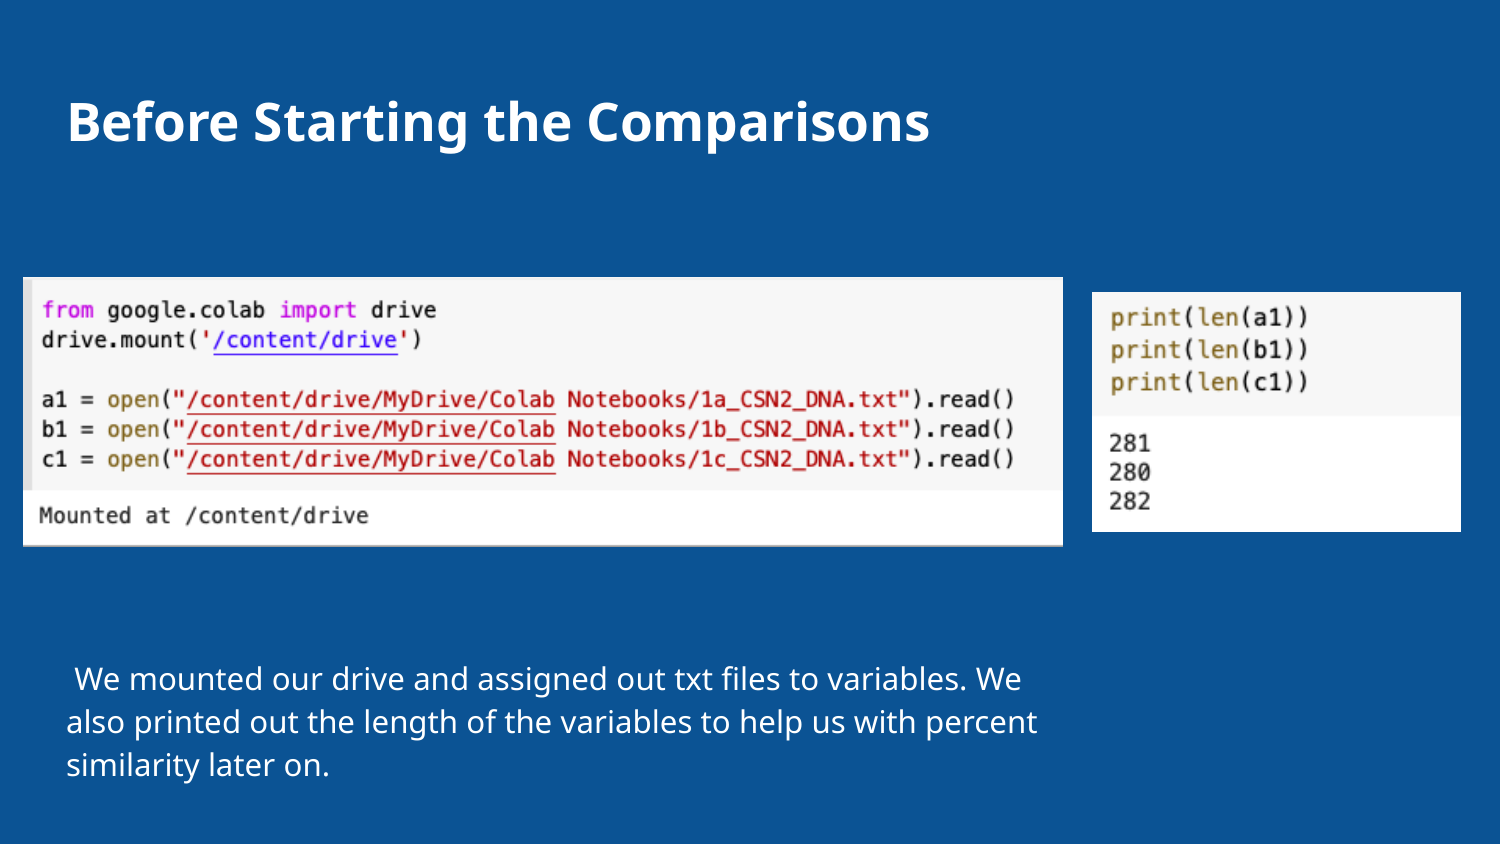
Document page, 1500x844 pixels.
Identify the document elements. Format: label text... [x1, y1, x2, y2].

picture [23, 277, 1063, 547]
list We mounted our drive and assigned out txt files to variables. We also printed out the length of the variables to help us with percent similarity later on. [51, 638, 1055, 794]
title Before Starting the Comparisons [51, 72, 1449, 167]
picture [1092, 291, 1461, 532]
